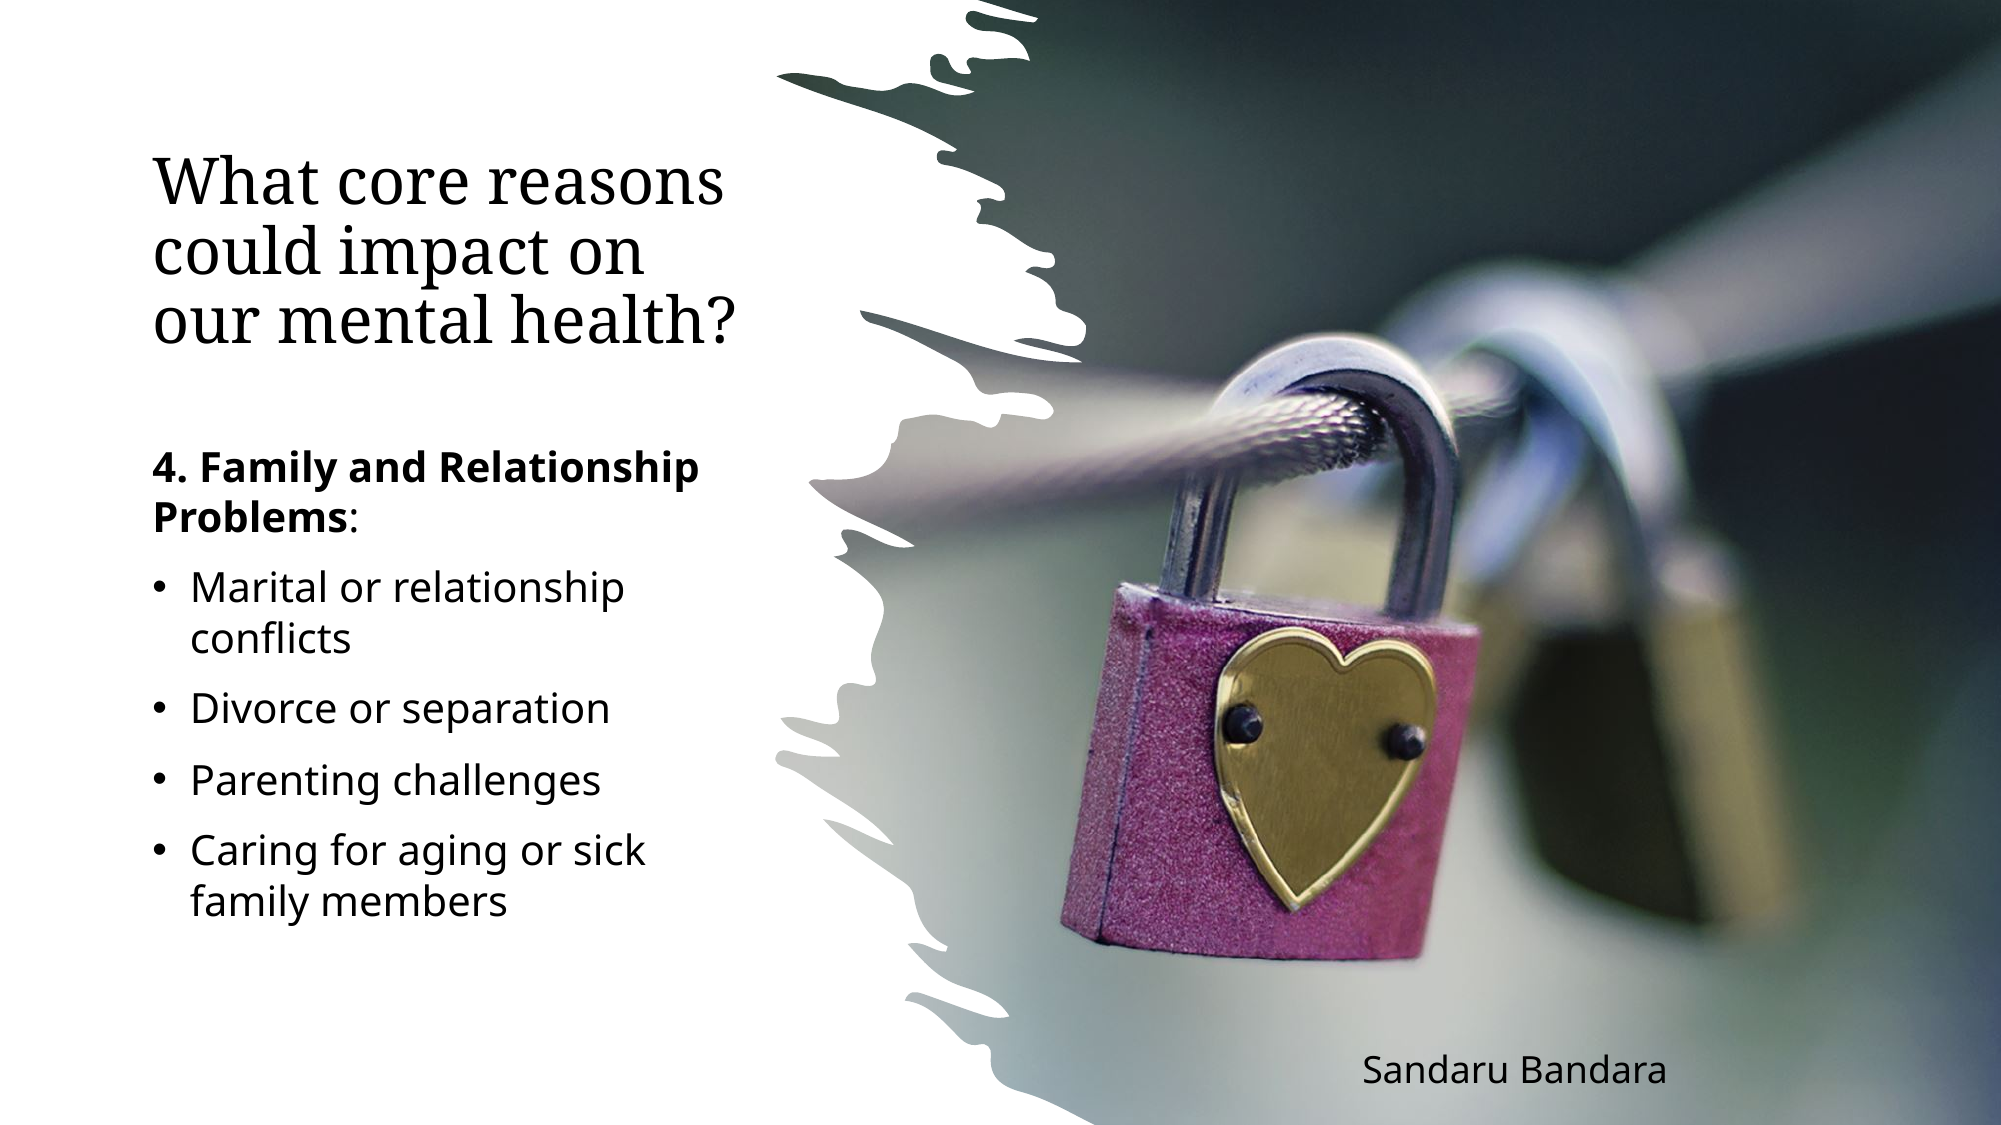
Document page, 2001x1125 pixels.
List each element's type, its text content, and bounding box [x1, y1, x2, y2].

list 4. Family and Relationship Problems: Marital or relationship conflicts Divorce or separation Parenting challenges Caring for aging or sick family members [137, 432, 764, 1064]
picture [775, 0, 2001, 1125]
text_box [0, 0, 775, 1125]
title What core reasons could impact on our mental health? [137, 105, 775, 401]
